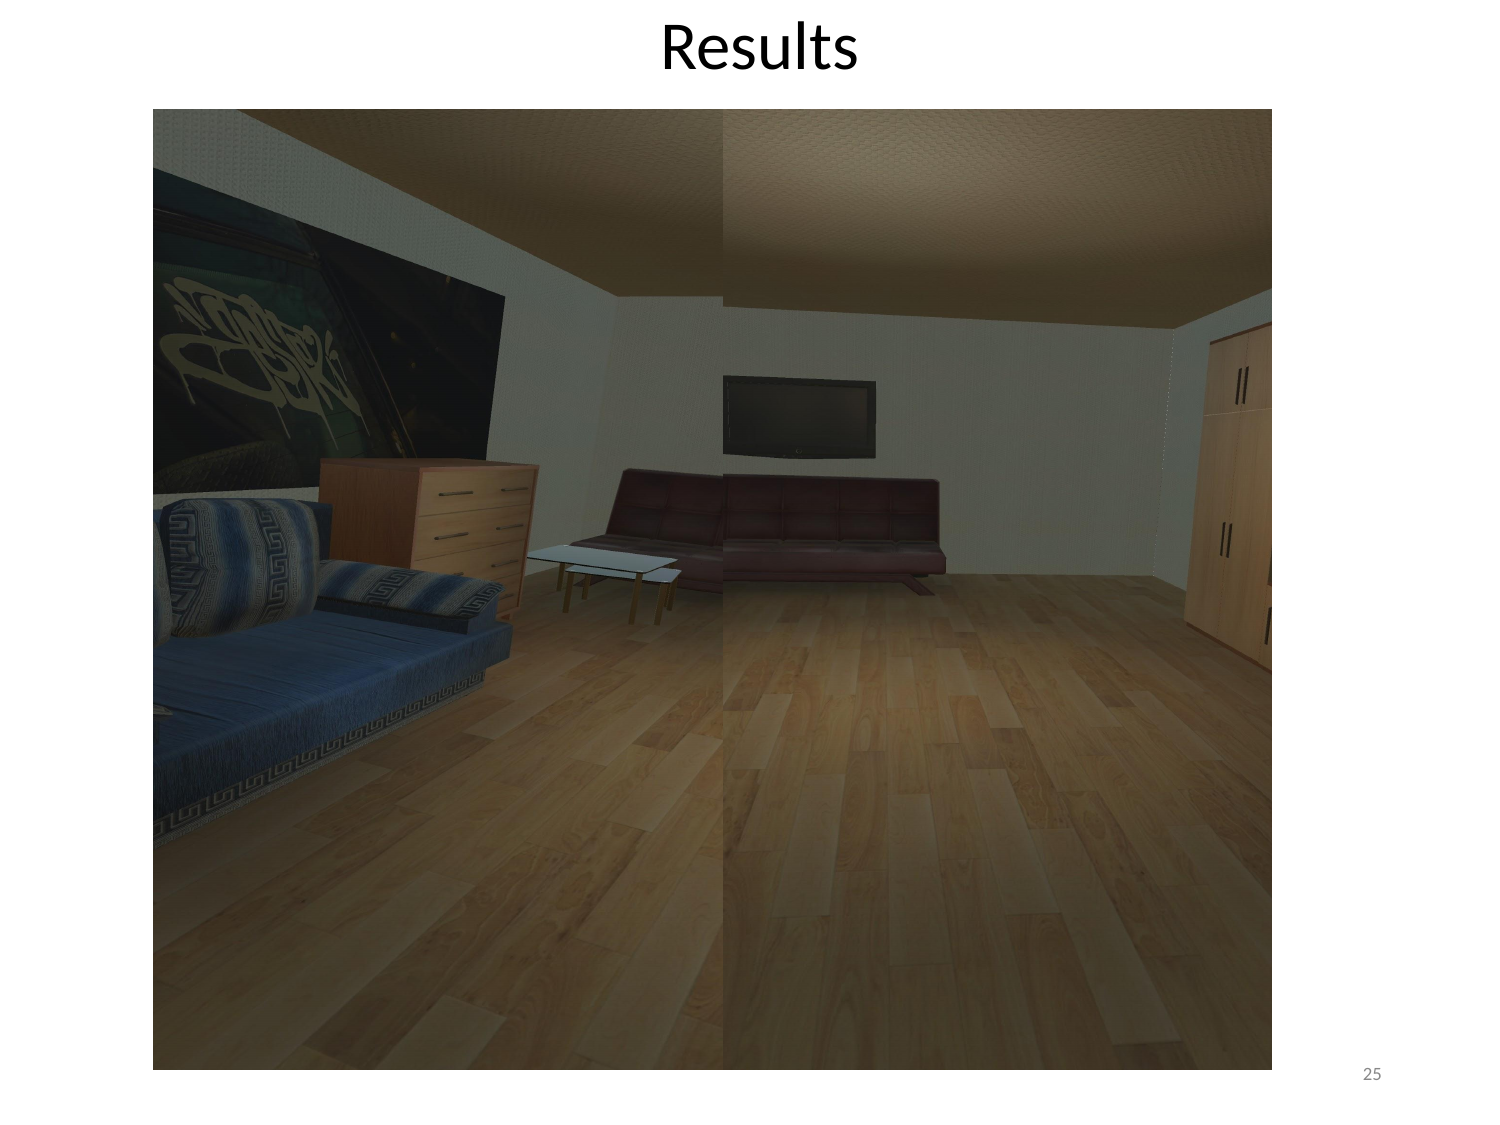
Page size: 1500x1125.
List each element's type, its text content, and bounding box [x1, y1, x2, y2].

picture [153, 108, 1272, 1070]
title Results [103, 0, 1397, 110]
slide_number 25 [1059, 1042, 1397, 1103]
